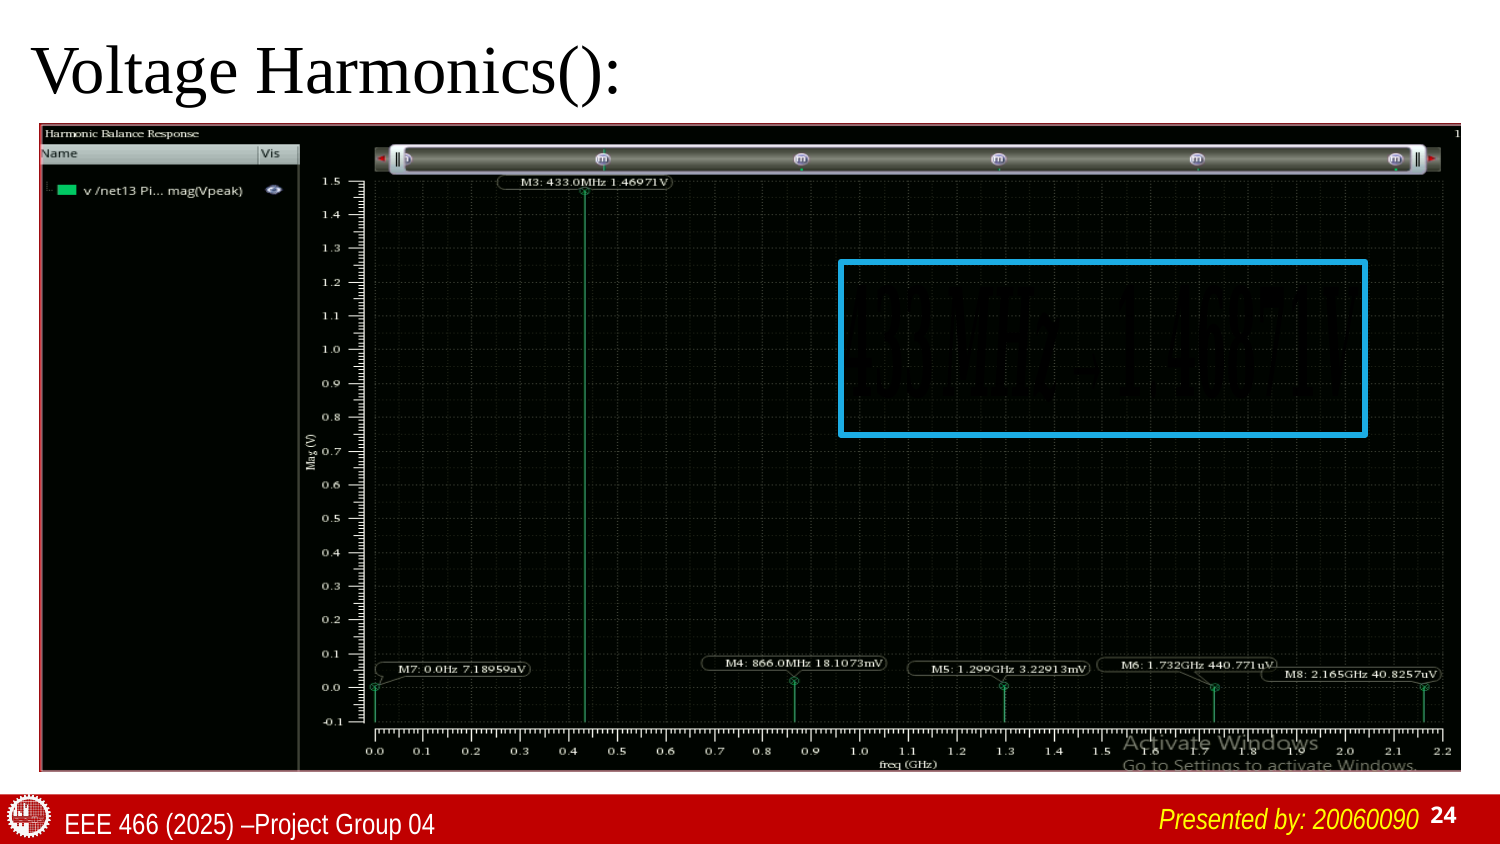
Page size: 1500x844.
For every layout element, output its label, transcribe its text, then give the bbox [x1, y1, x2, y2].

picture [6, 794, 54, 838]
picture [39, 123, 1461, 773]
text_box Presented by: 20060090 [1144, 793, 1435, 843]
slide_number 24 [1435, 799, 1469, 838]
text_box EEE 466 (2025) –Project Group 04 [53, 799, 647, 844]
